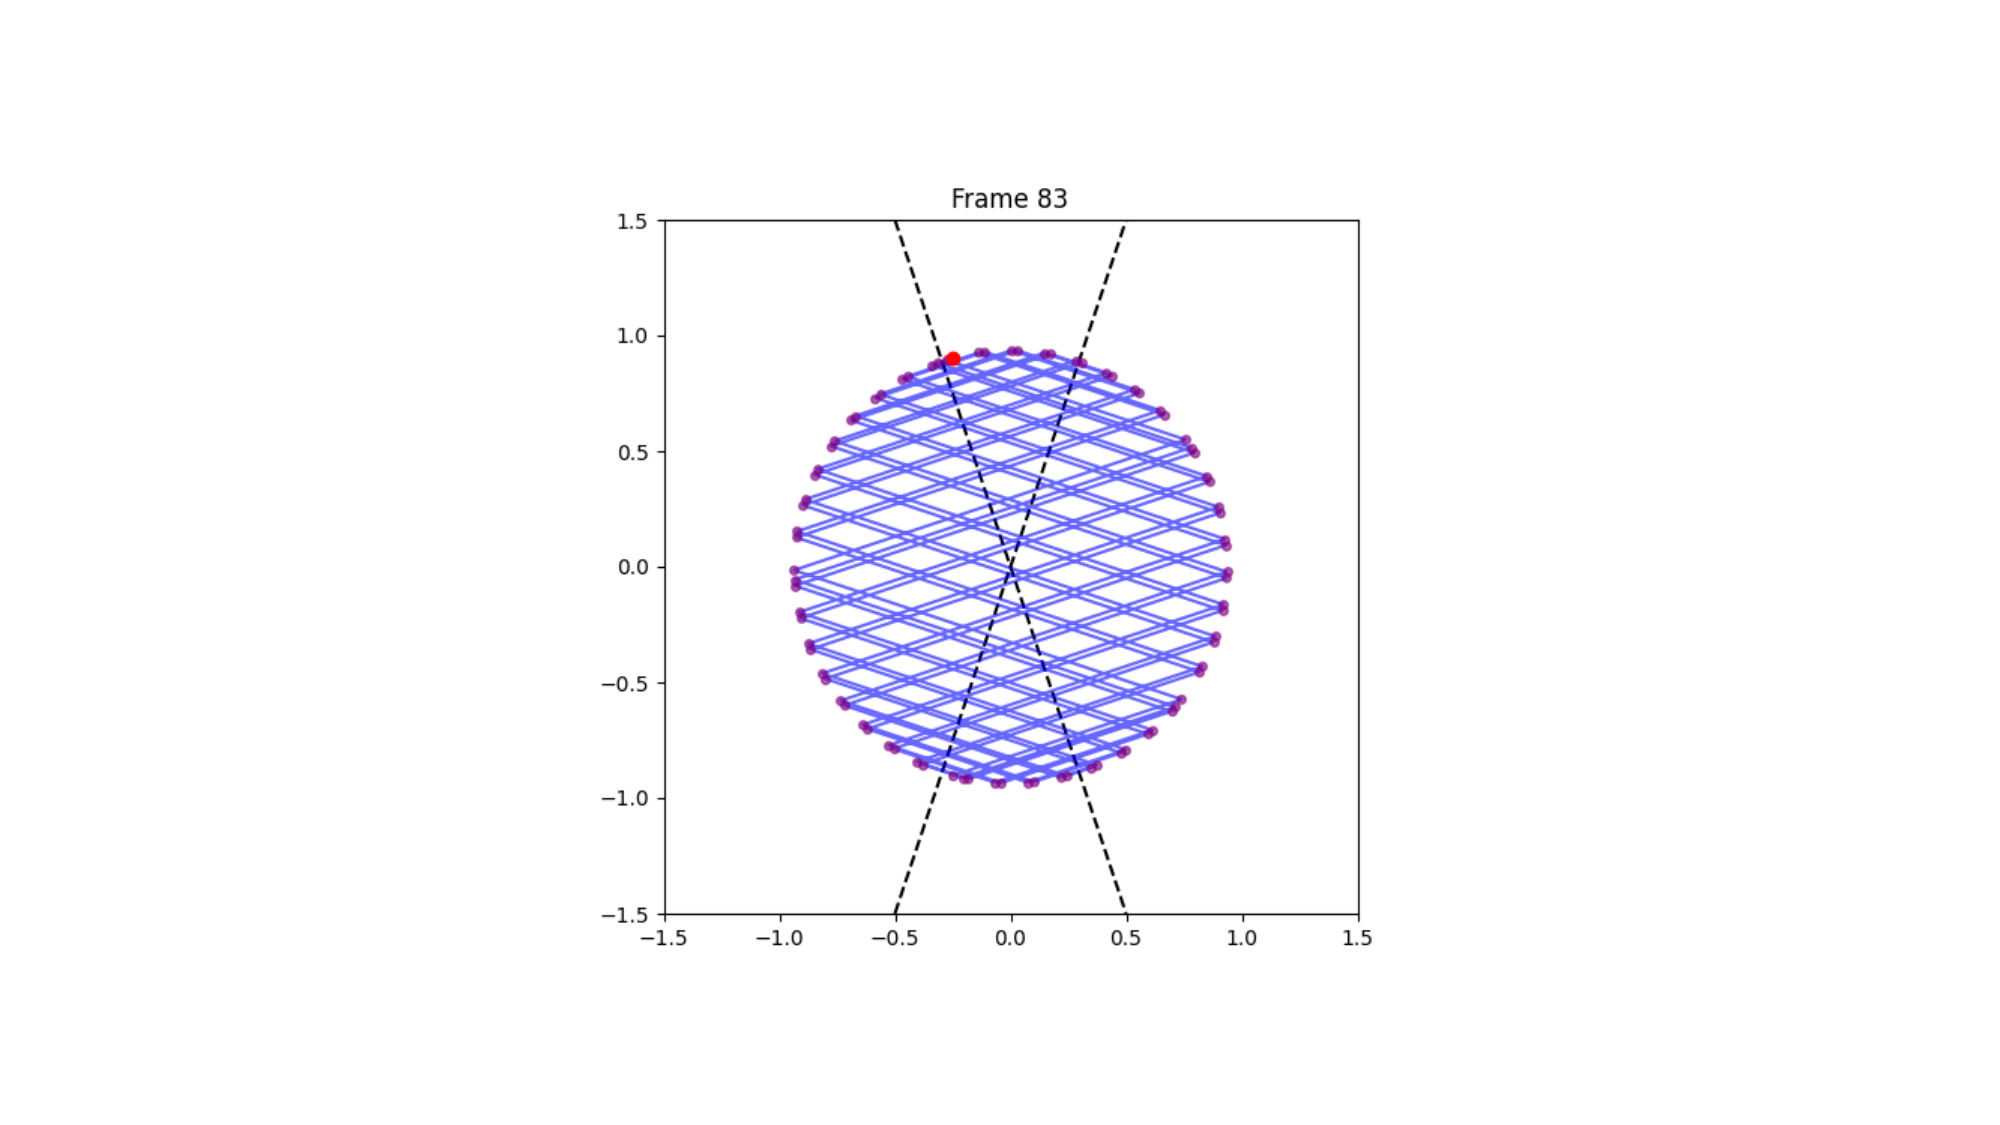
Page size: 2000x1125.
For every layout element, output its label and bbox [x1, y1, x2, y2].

picture [549, 112, 1450, 1013]
